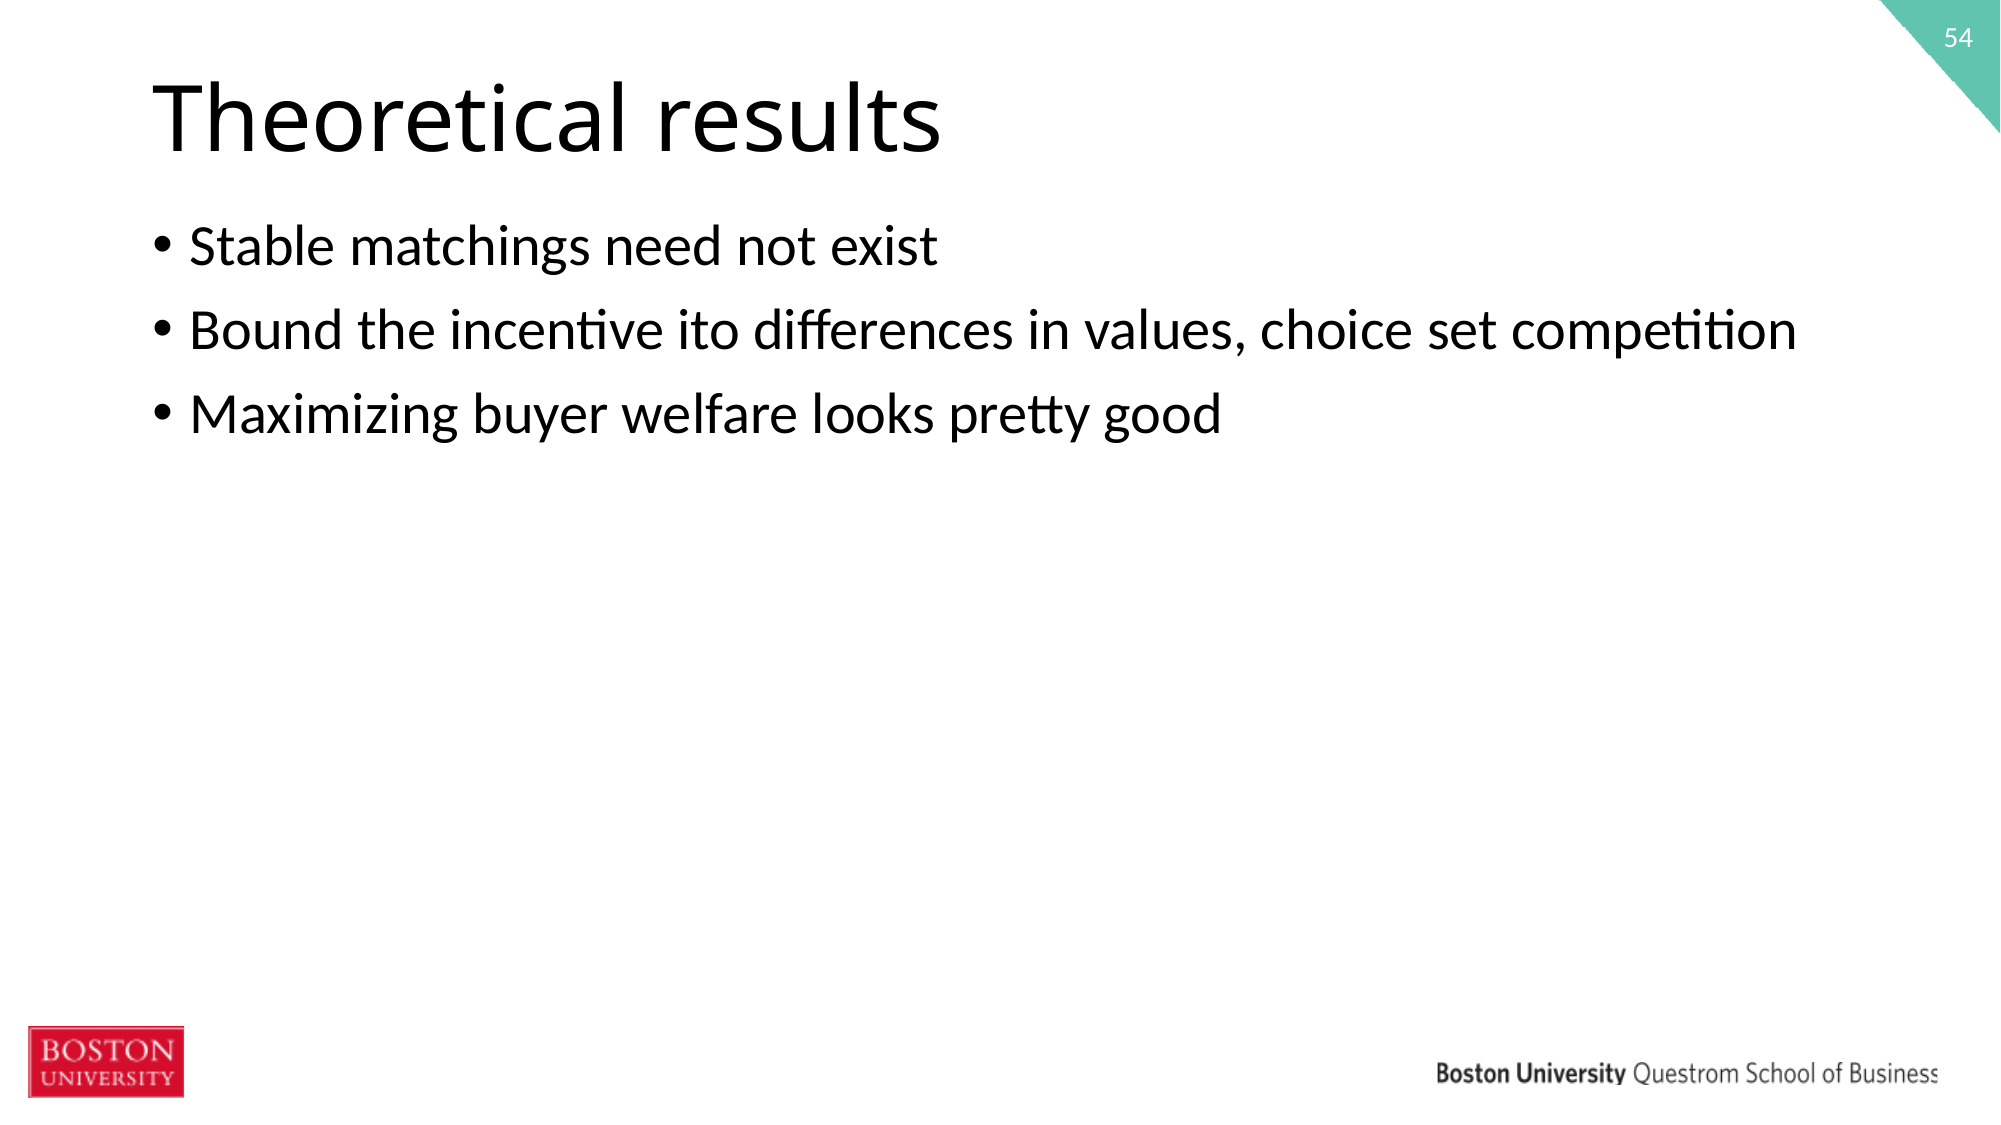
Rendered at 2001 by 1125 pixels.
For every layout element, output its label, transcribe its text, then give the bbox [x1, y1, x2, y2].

slide_number 54 [1862, 6, 1989, 67]
title Theoretical results [137, 59, 1863, 185]
picture [1821, 0, 2001, 159]
list Stable matchings need not exist Bound the incentive ito differences in values, choice set competition Maximizing buyer welfare looks pretty good [137, 207, 1912, 1014]
